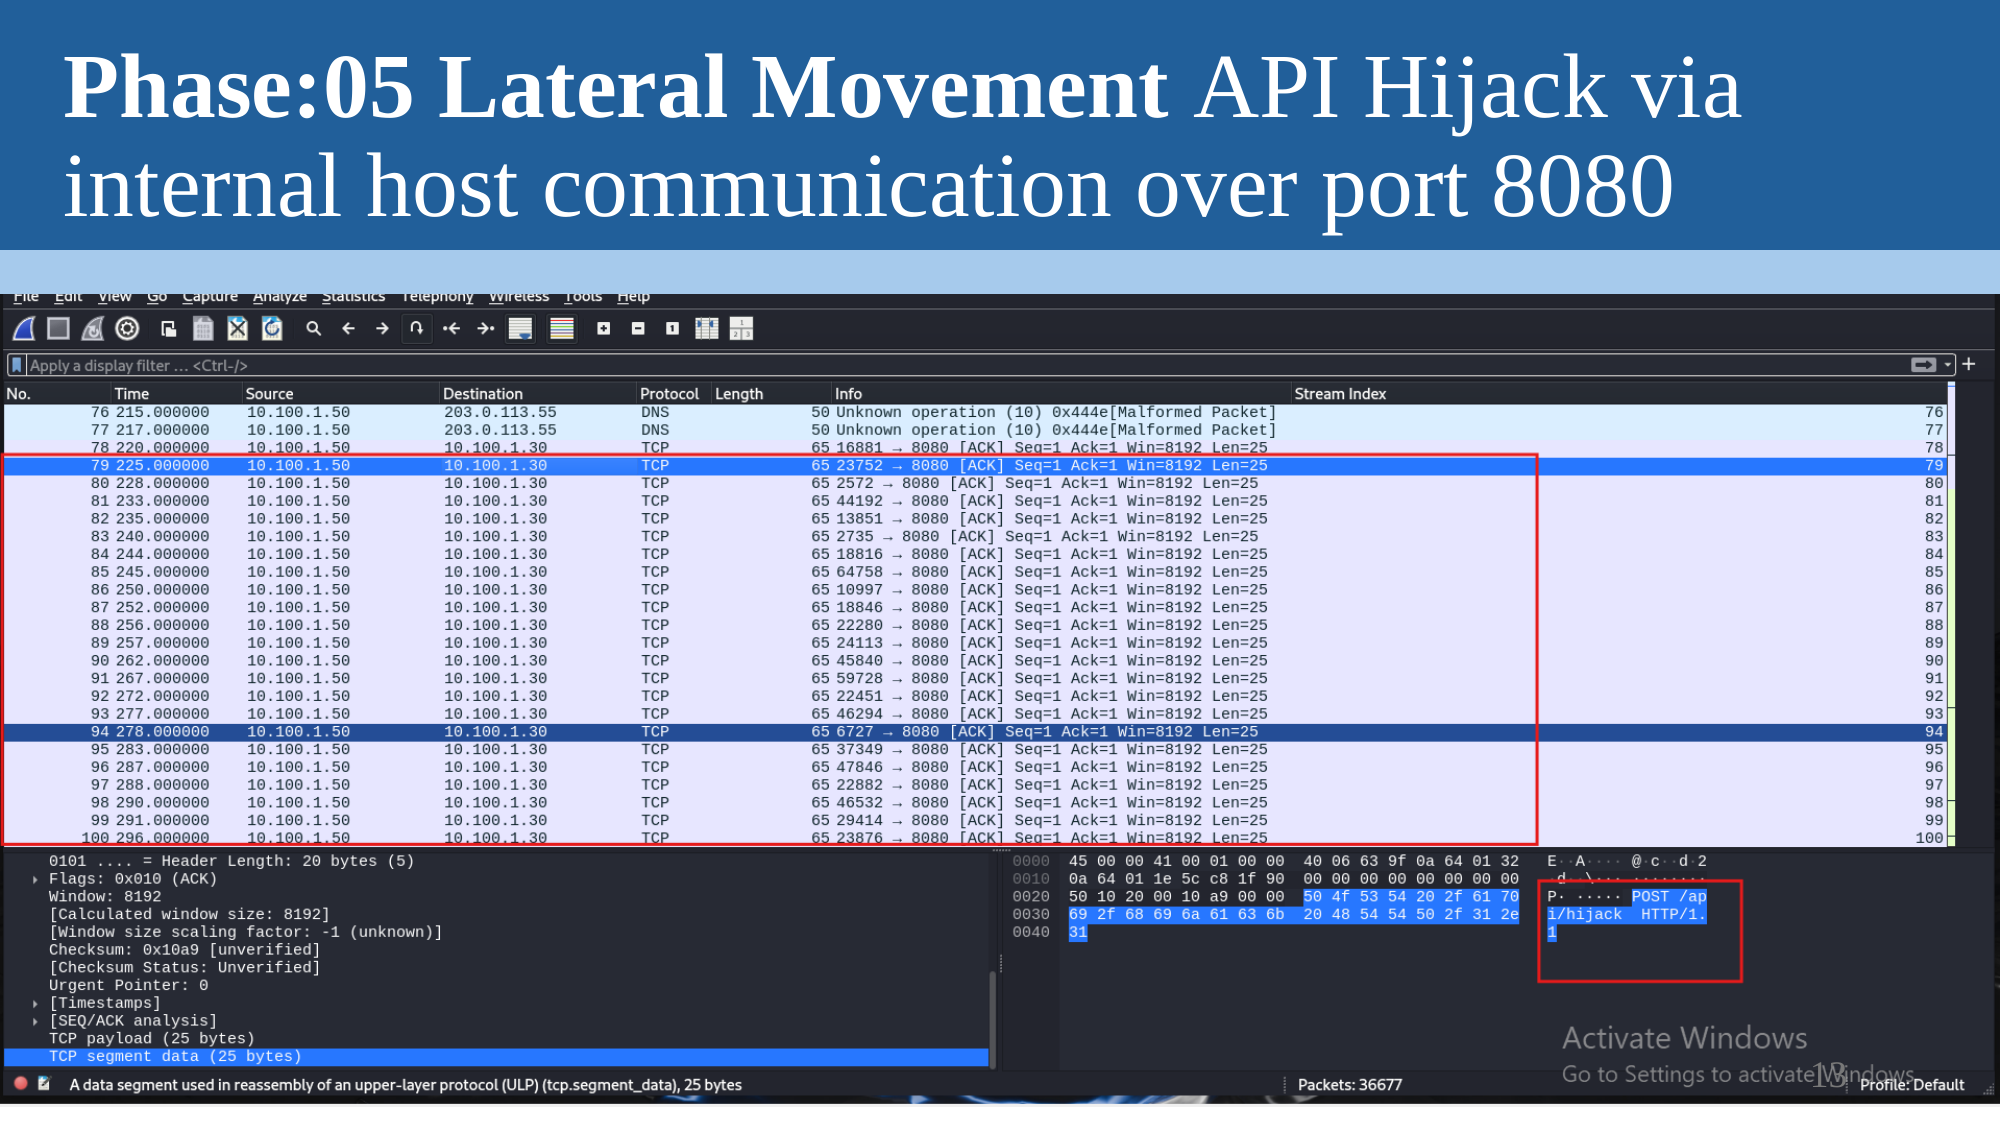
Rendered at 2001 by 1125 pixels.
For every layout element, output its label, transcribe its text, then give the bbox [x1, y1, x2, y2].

text_box [0, 0, 2000, 249]
picture [0, 293, 2000, 1108]
text_box [0, 249, 2000, 293]
title Phase:05 Lateral Movement API Hijack via internal host communication over port 8080 [48, 28, 1774, 246]
